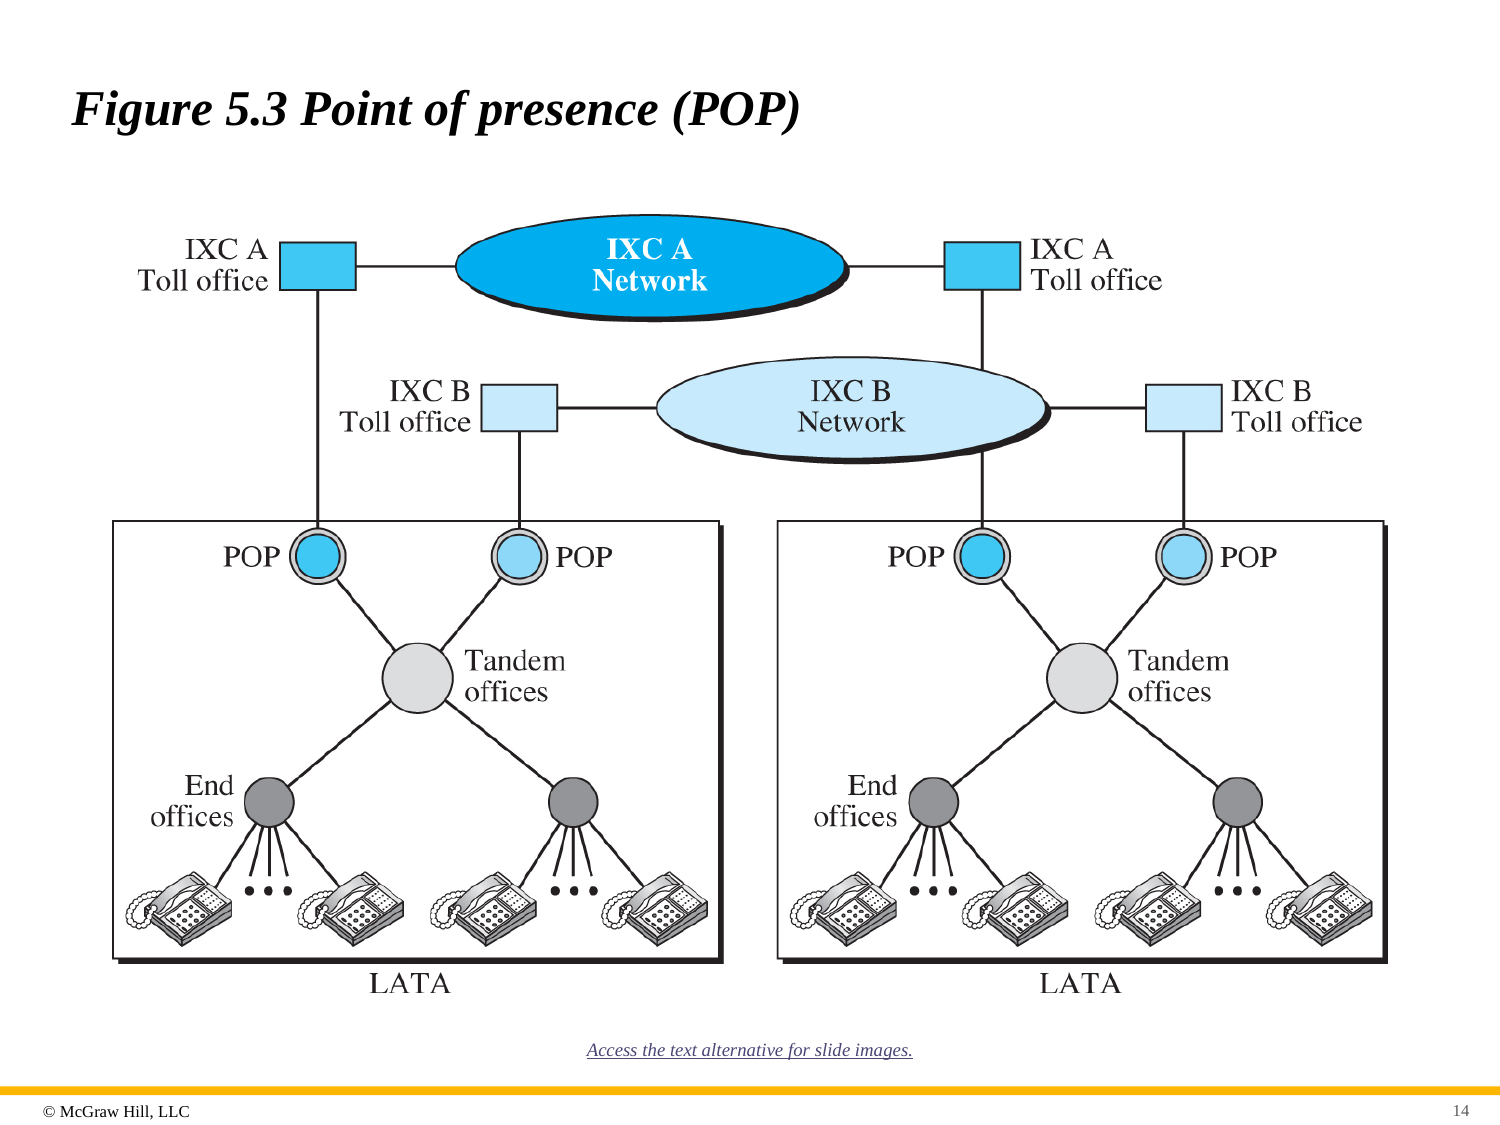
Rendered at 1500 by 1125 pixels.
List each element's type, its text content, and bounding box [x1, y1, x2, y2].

slide_number 14 [1418, 1096, 1477, 1123]
list Access the text alternative for slide images. [525, 1033, 975, 1066]
title Figure 5.3 Point of presence (POP) [56, 50, 1444, 162]
picture [112, 214, 1388, 1006]
